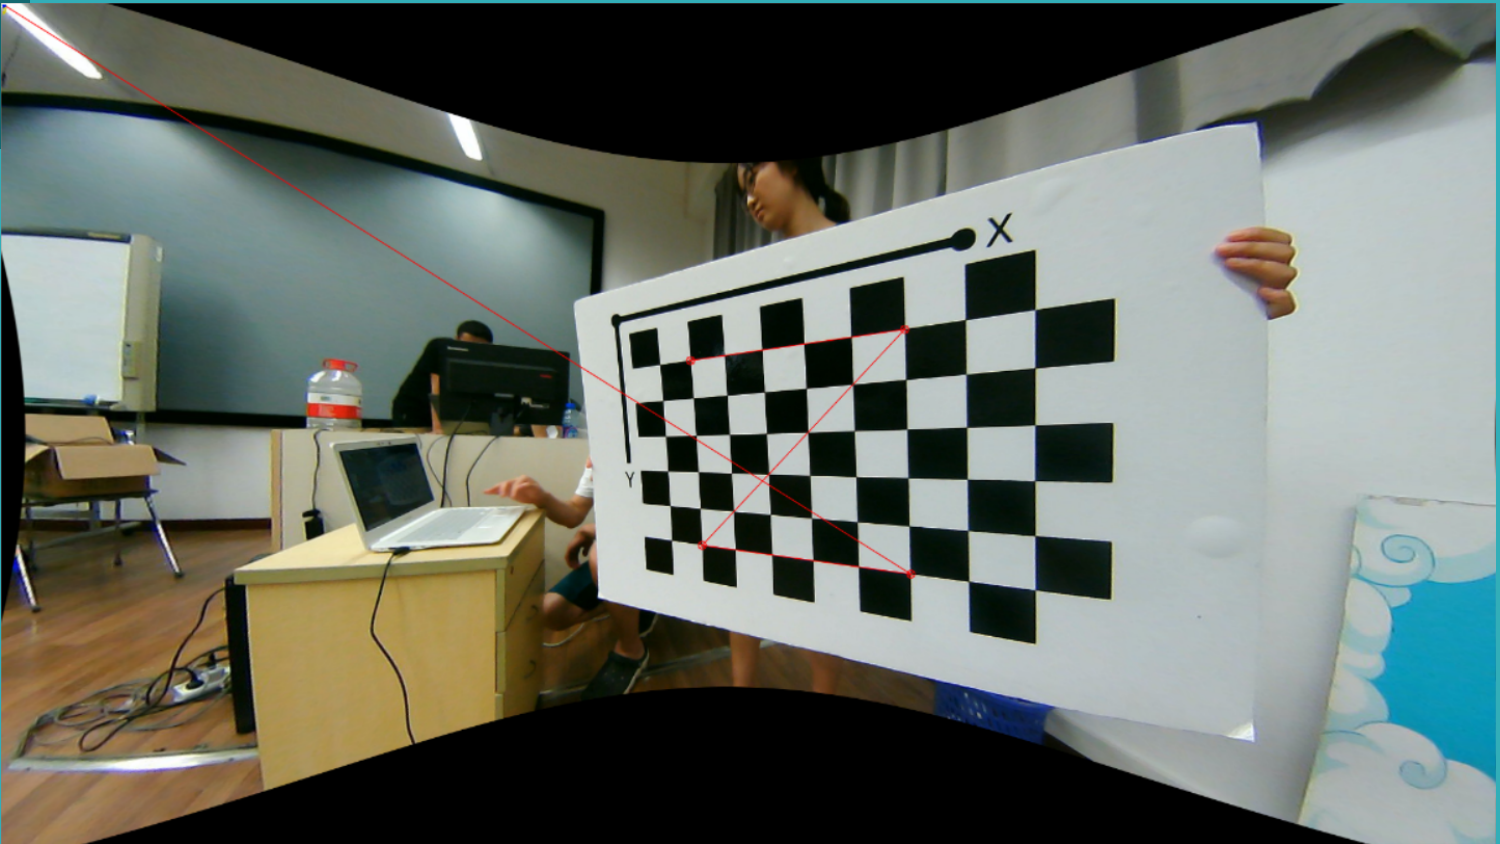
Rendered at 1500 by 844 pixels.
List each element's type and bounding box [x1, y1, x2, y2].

list [1, 3, 1496, 844]
picture [0, 0, 1500, 844]
